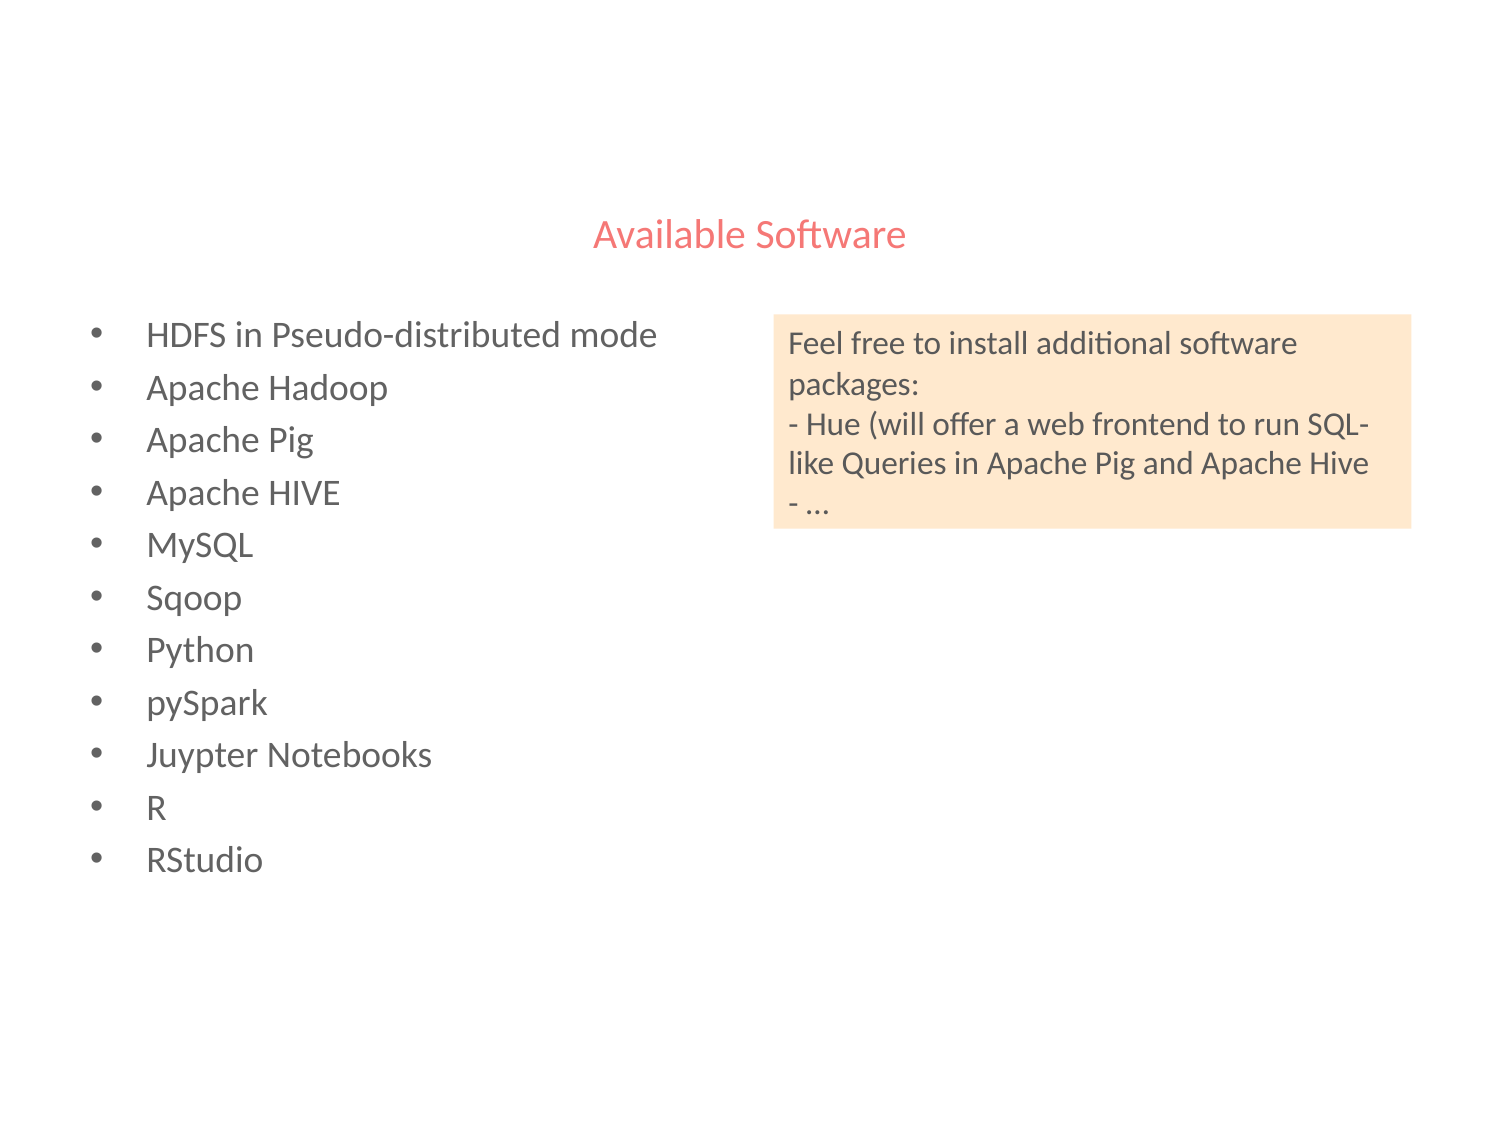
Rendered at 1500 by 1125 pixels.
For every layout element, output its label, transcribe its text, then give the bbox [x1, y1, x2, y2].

title Available Software [75, 172, 1425, 291]
text_box Feel free to install additional software packages: - Hue (will offer a web frontend to run SQL-like Queries in Apache Pig and Apache Hive - … [773, 314, 1412, 529]
list HDFS in Pseudo-distributed mode Apache Hadoop Apache Pig Apache HIVE MySQL Sqoop Python pySpark Juypter Notebooks R RStudio [75, 302, 1425, 1005]
